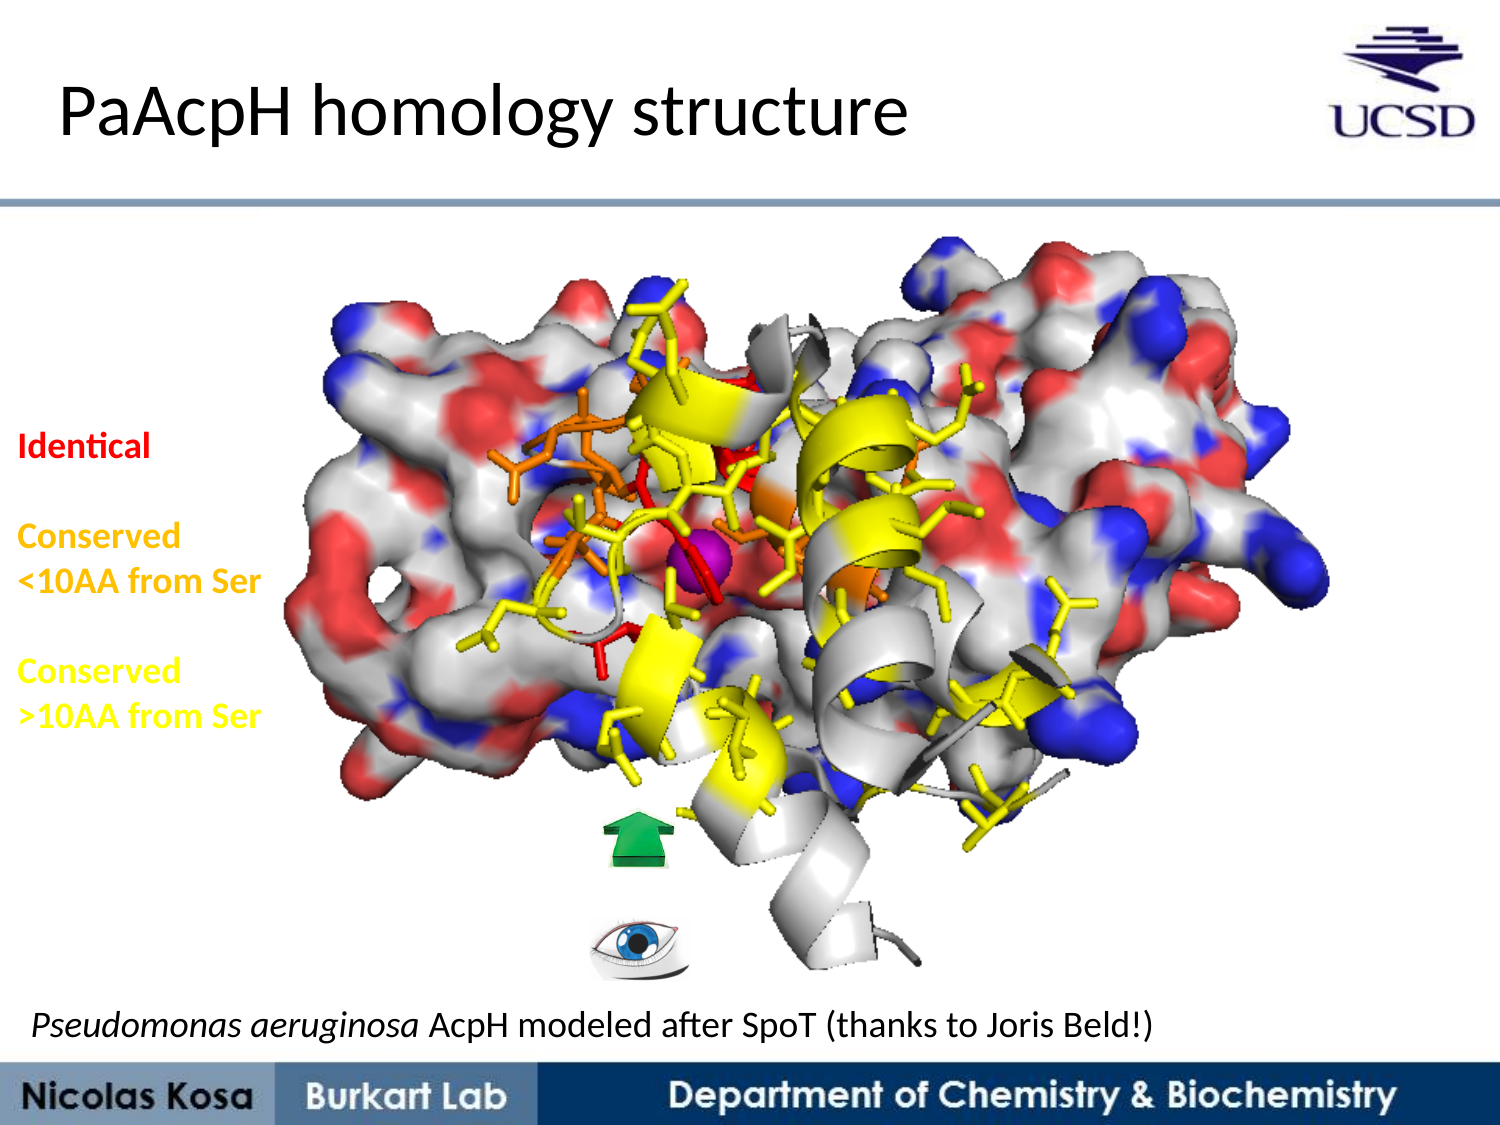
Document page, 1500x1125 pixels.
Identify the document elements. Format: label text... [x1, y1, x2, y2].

text_box Pseudomonas aeruginosa AcpH modeled after SpoT (thanks to Joris Beld!) [15, 993, 1260, 1053]
text_box Identical Conserved <10AA from Ser Conserved >10AA from Ser [2, 413, 253, 744]
title PaAcpH homology structure [43, 11, 1394, 200]
picture [0, 0, 1500, 1125]
